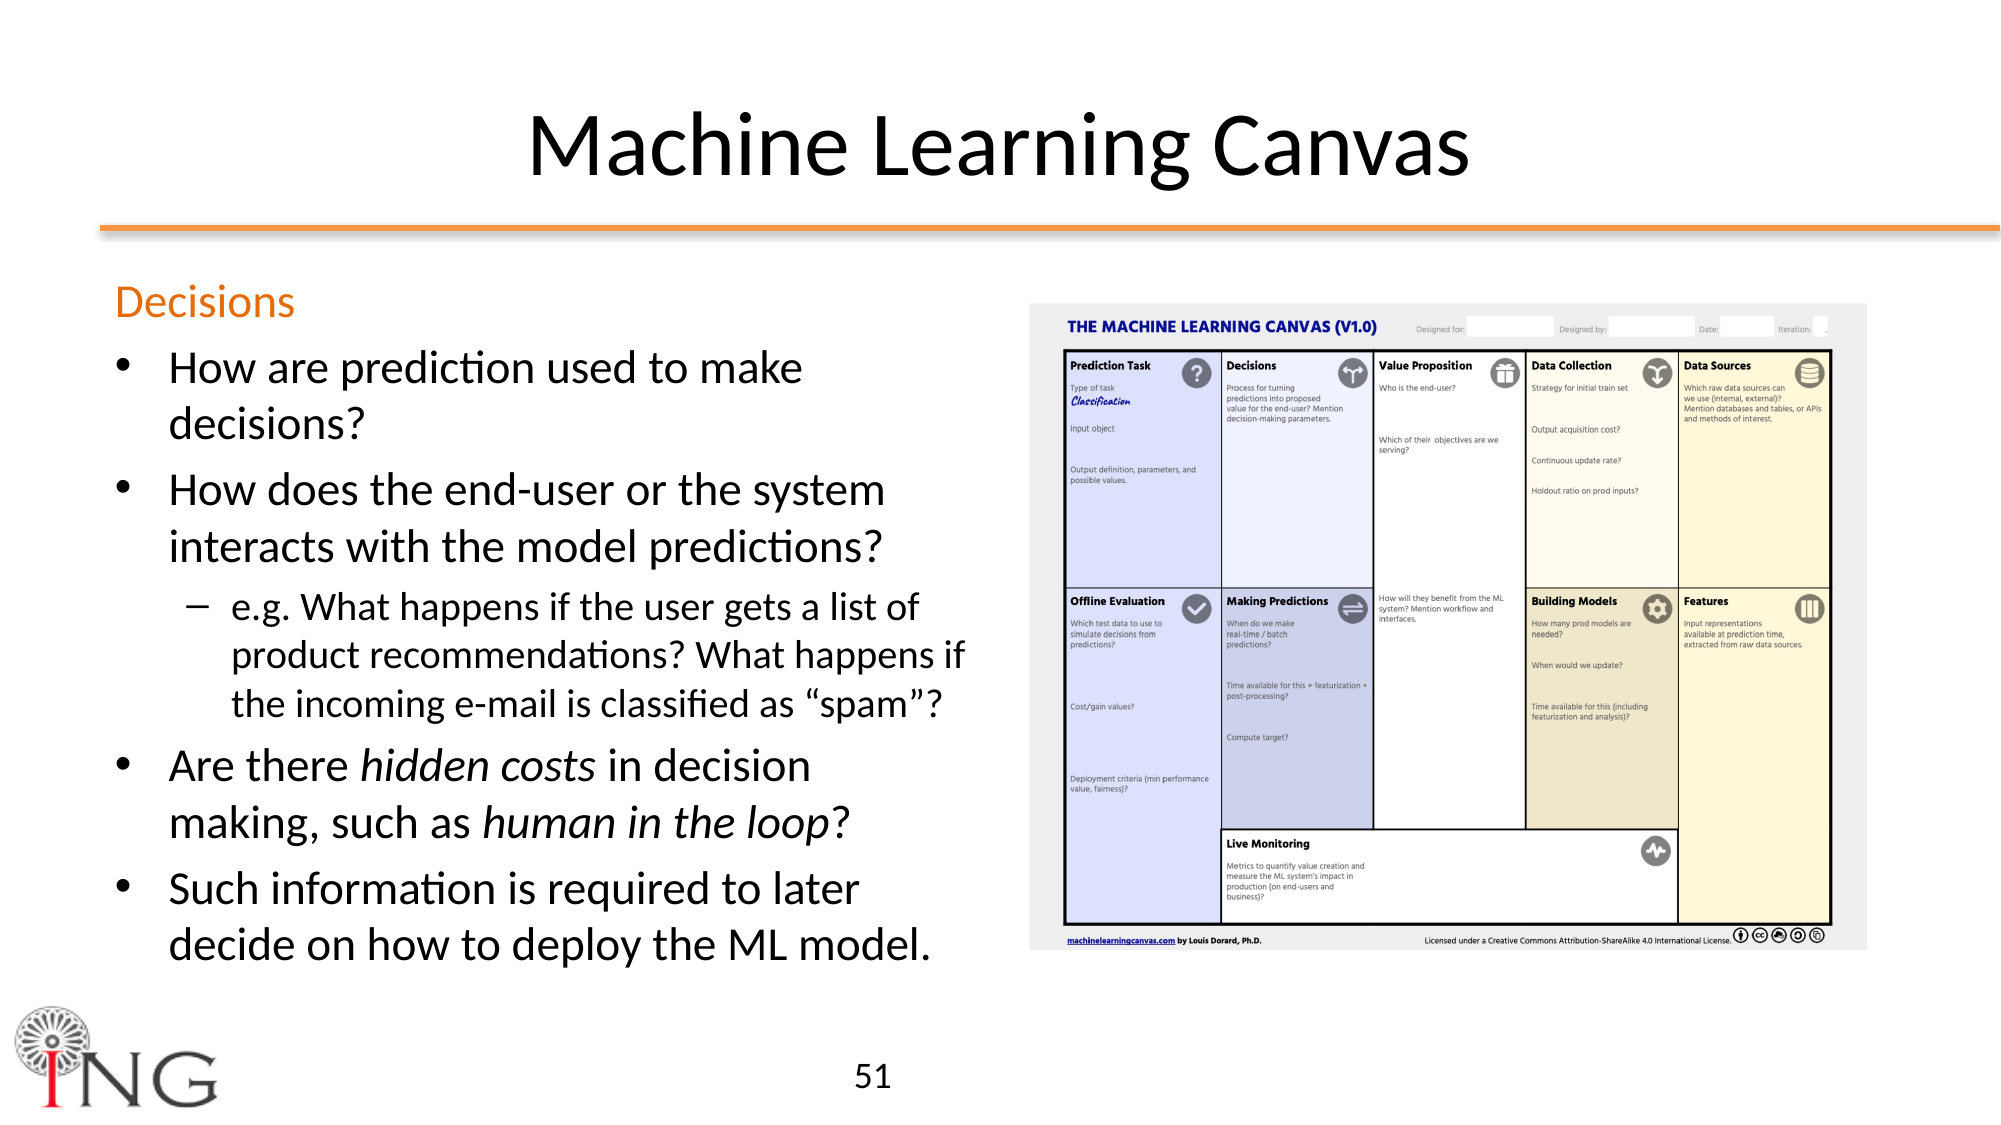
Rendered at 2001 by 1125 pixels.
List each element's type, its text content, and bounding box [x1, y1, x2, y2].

list Decisions How are prediction used to make decisions? How does the end-user or the system interacts with the model predictions? e.g. What happens if the user gets a list of product recommendations? What happens if the incoming e-mail is classified as “spam”? Are there hidden costs in decision making, such as human in the loop? Such information is required to later decide on how to deploy the ML model. [99, 262, 984, 1005]
picture [0, 987, 244, 1125]
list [1016, 294, 1901, 973]
slide_number 51 [839, 1043, 1900, 1104]
title Machine Learning Canvas [99, 45, 1900, 233]
